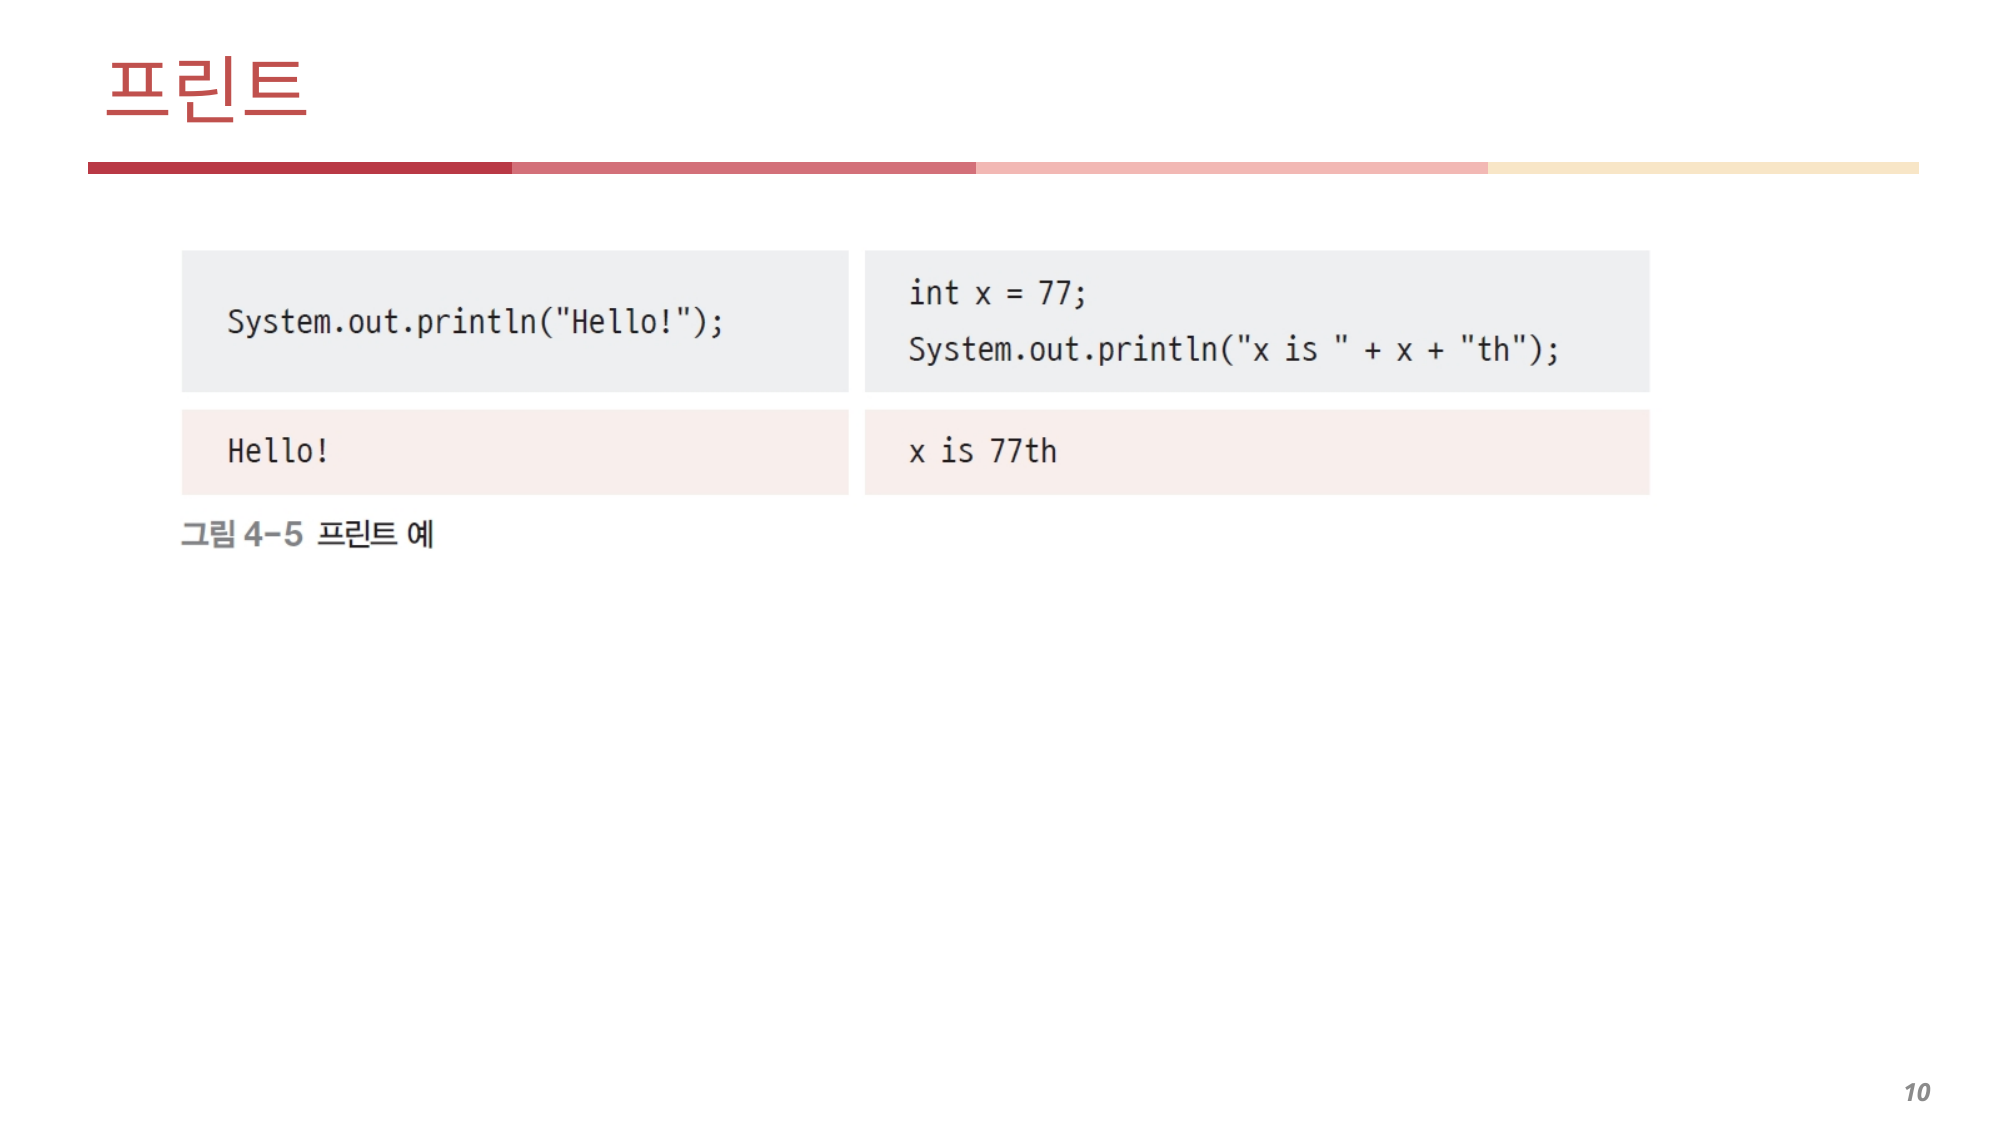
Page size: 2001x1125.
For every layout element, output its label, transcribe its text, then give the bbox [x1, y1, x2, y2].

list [161, 228, 1668, 564]
title 프린트 [88, 37, 1920, 140]
